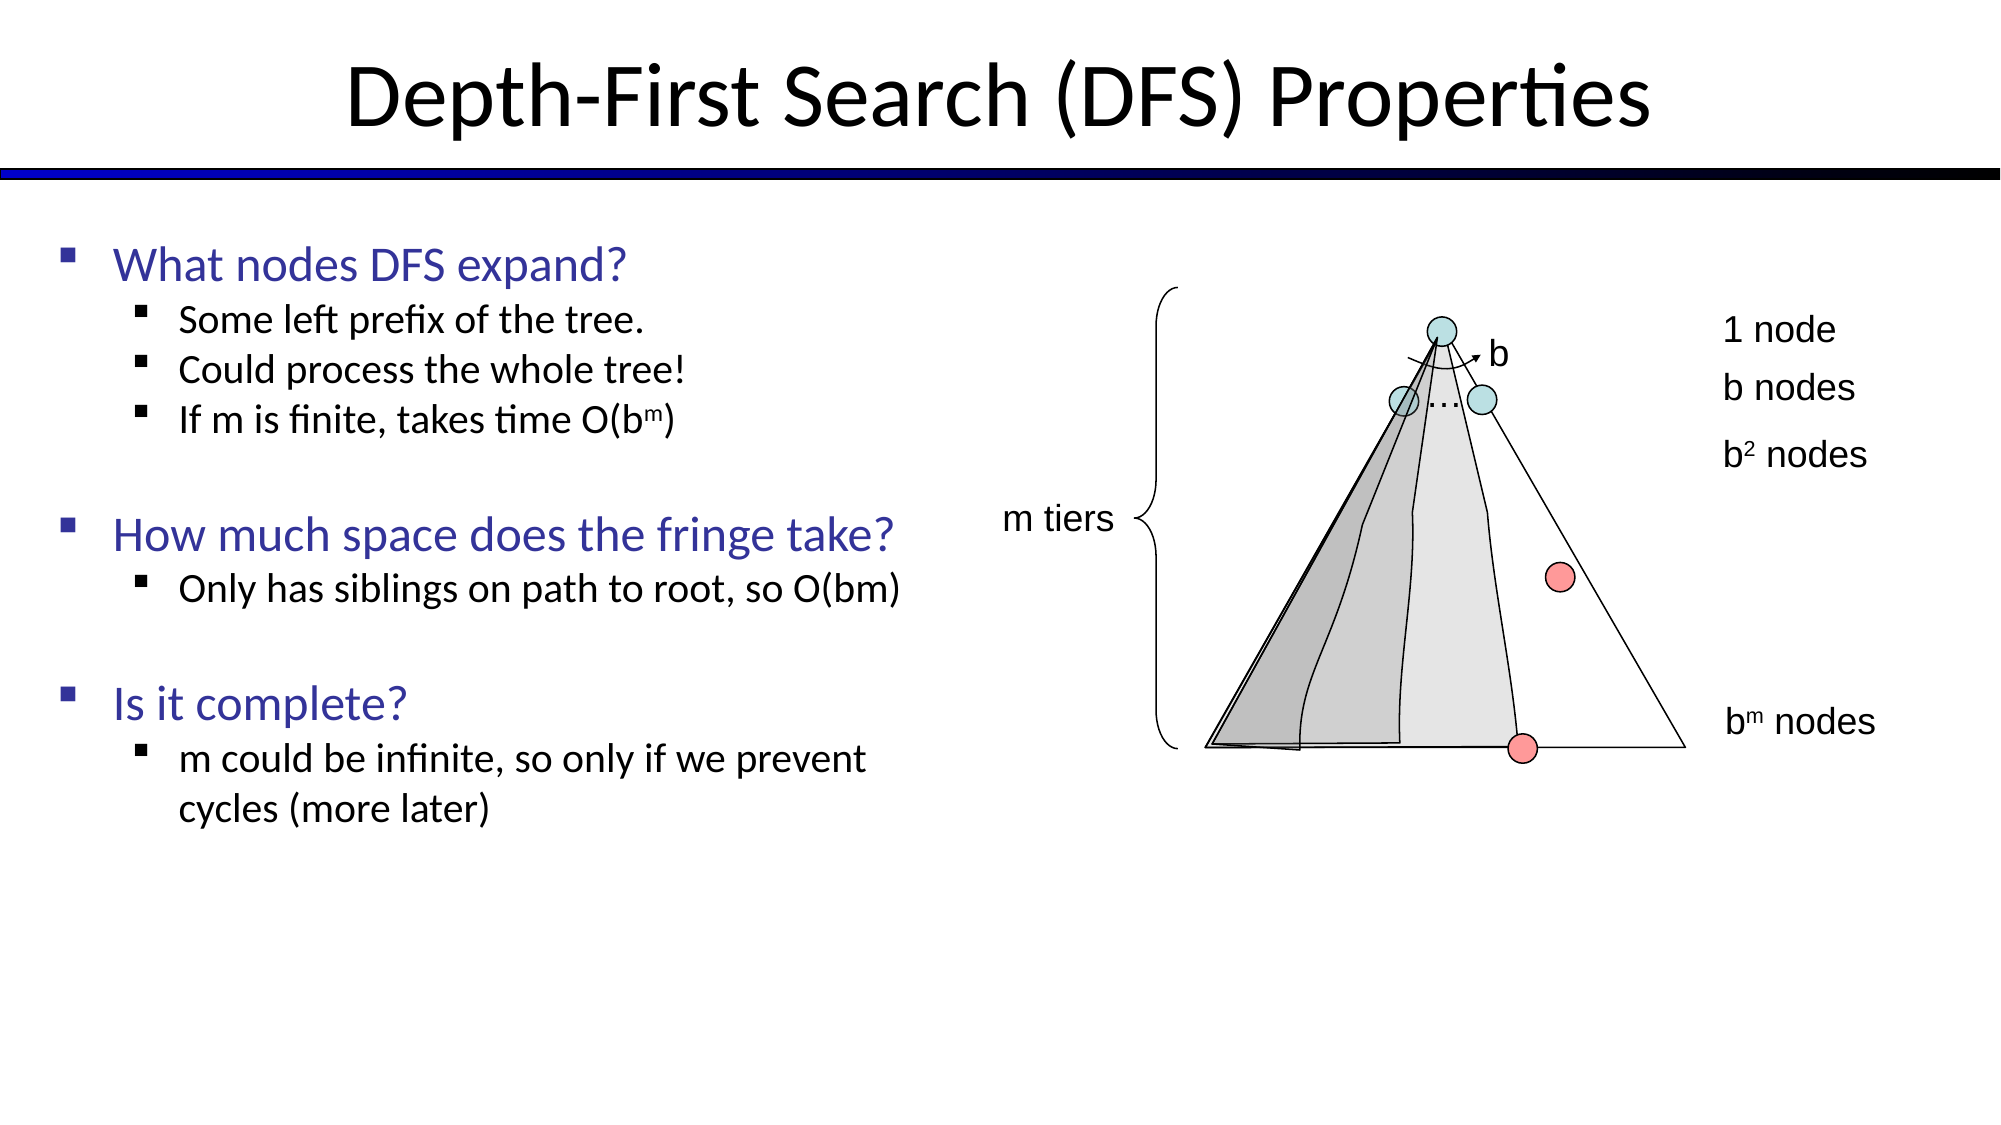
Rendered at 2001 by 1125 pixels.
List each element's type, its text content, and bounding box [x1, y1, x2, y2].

list What nodes DFS expand? Some left prefix of the tree. Could process the whole tree! If m is finite, takes time O(bm) How much space does the fringe take? Only has siblings on path to root, so O(bm) Is it complete? m could be infinite, so only if we prevent cycles (more later) [41, 223, 938, 1001]
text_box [987, 287, 1951, 764]
title Depth-First Search (DFS) Properties [0, 0, 2000, 184]
